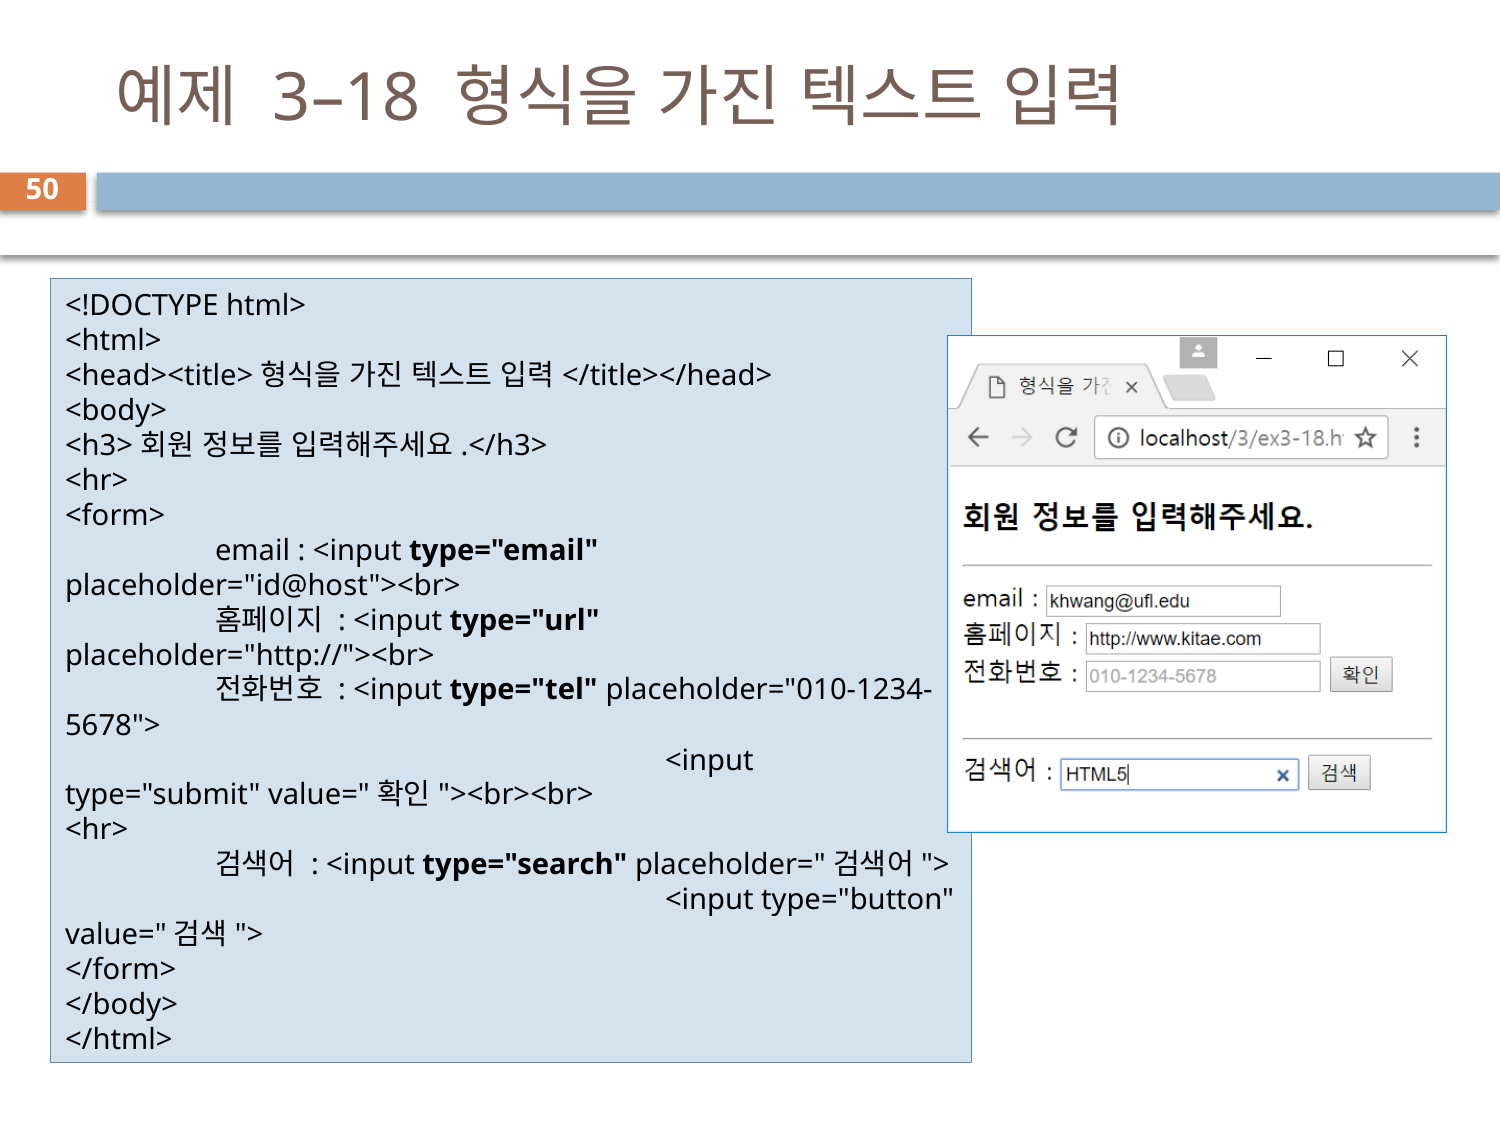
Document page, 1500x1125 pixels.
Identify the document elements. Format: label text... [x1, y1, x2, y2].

text_box <!DOCTYPE html> <html> <head><title>형식을 가진 텍스트 입력</title></head> <body> <h3>회원 정보를 입력해주세요.</h3> <hr> <form> email : <input type="email" placeholder="id@host"><br> 홈페이지 : <input type="url" placeholder="http://"><br> 전화번호 : <input type="tel" placeholder="010-1234-5678"> <input type="submit" value="확인"><br><br> <hr> 검색어 : <input type="search" placeholder="검색어"> <input type="button" value="검색"> </form> </body> </html> [50, 278, 972, 1063]
title 예제 3–18 형식을 가진 텍스트 입력 [100, 37, 1438, 149]
picture [947, 334, 1448, 833]
slide_number 50 [0, 170, 87, 211]
